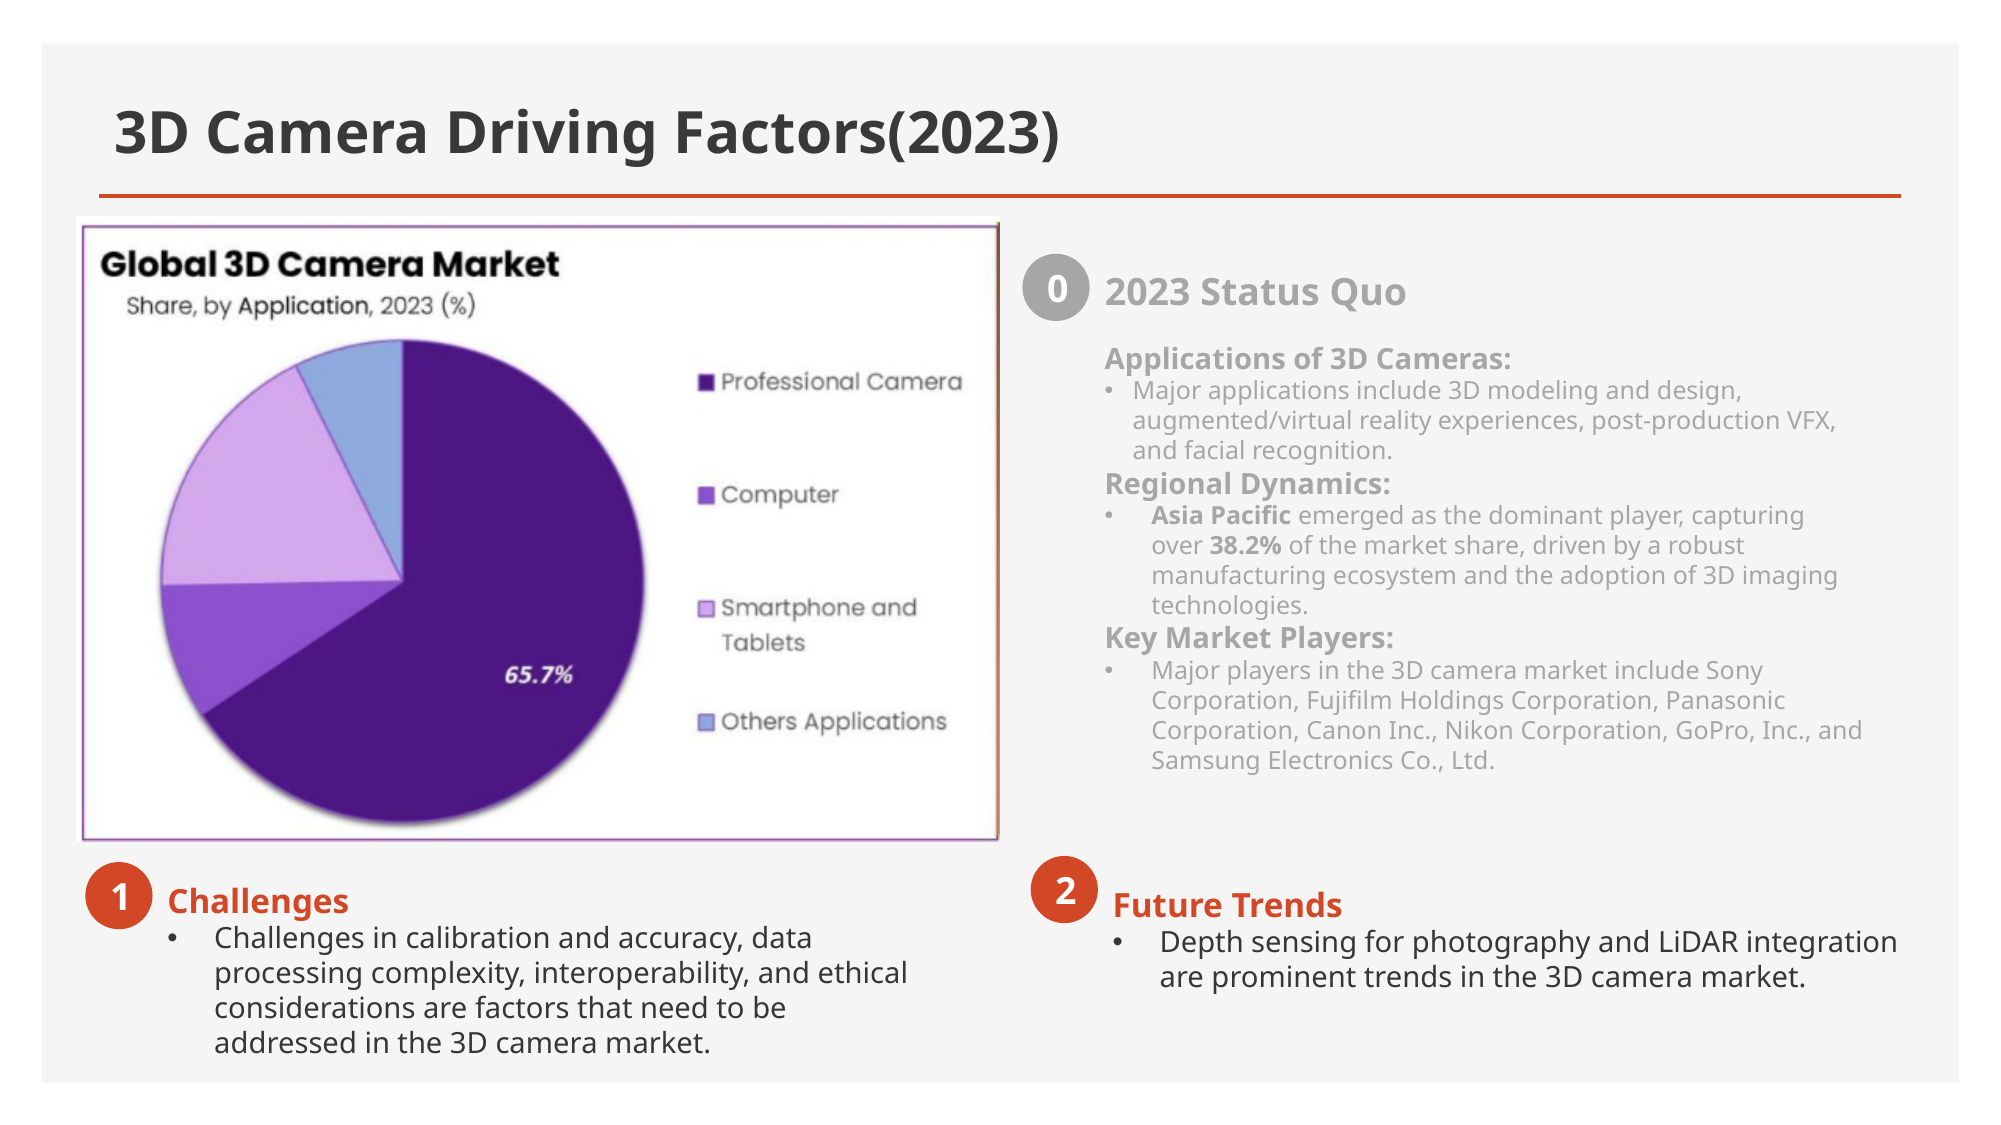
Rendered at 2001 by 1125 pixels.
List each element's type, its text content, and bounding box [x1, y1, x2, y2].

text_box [85, 862, 929, 1070]
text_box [1030, 855, 1925, 1074]
picture [76, 216, 1000, 842]
title 3D Camera Driving Factors(2023) [99, 73, 1901, 197]
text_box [1022, 253, 1600, 321]
text_box Applications of 3D Cameras: Major applications include 3D modeling and design, augmented/virtual reality experiences, post-production VFX, and facial recognition. Regional Dynamics: Asia Pacific emerged as the dominant player, capturing over 38.2% of the market share, driven by a robust manufacturing ecosystem and the adoption of 3D imaging technologies. Key Market Players: Major players in the 3D camera market include Sony Corporation, Fujifilm Holdings Corporation, Panasonic Corporation, Canon Inc., Nikon Corporation, GoPro, Inc., and Samsung Electronics Co., Ltd. [1089, 332, 1901, 817]
